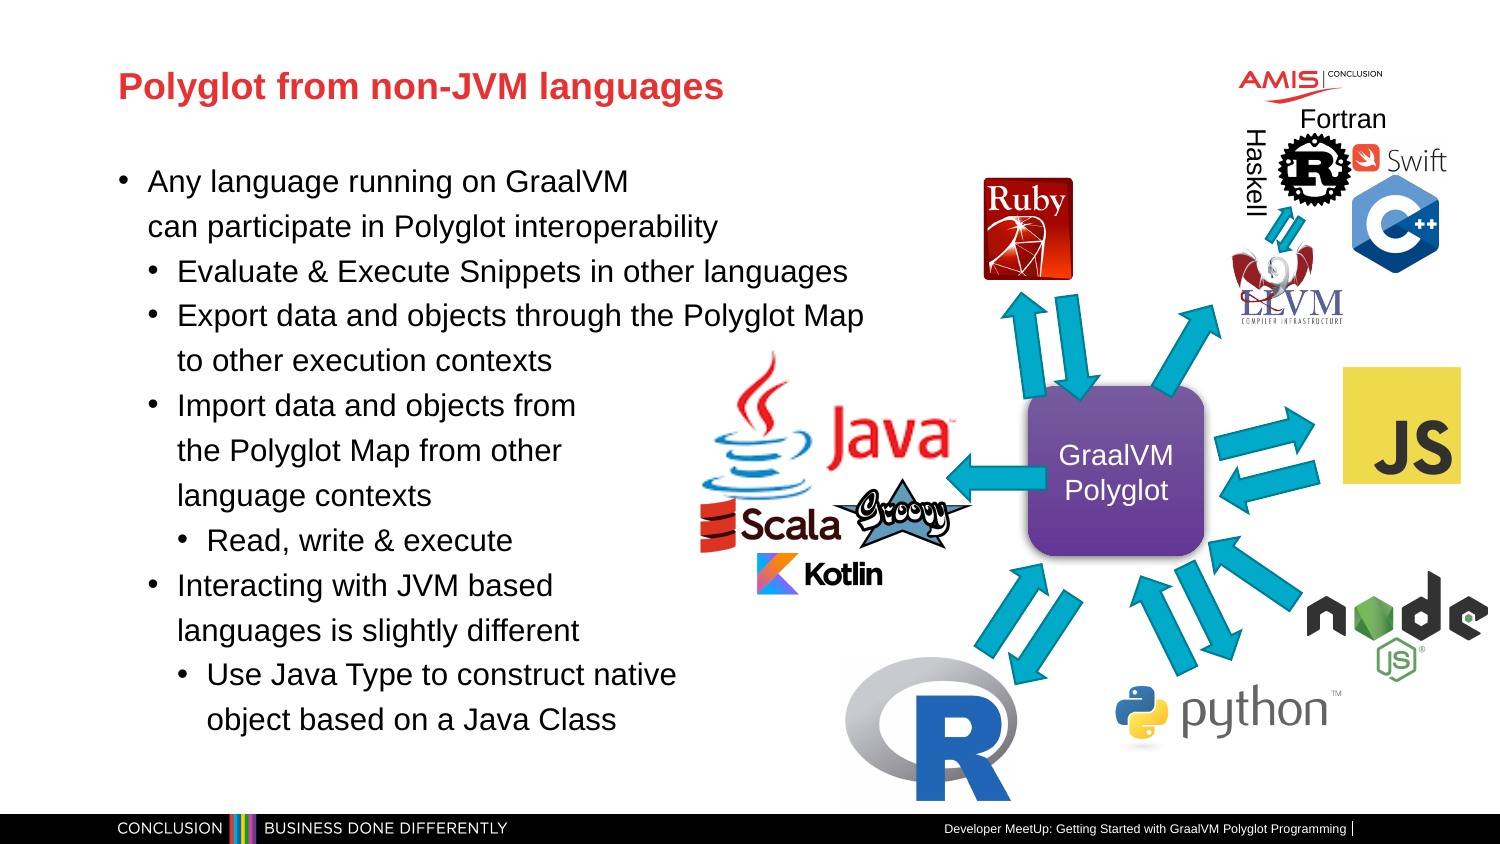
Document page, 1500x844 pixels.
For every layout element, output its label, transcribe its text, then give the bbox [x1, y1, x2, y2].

picture [0, 814, 236, 844]
text_box [966, 452, 1048, 491]
picture [954, 177, 1102, 280]
picture [1226, 241, 1344, 325]
title Polyglot from non-JVM languages [118, 47, 1205, 130]
picture [1205, 59, 1388, 106]
text_box Haskell [1241, 128, 1275, 218]
picture [1343, 367, 1461, 484]
text_box GraalVM Polyglot [1028, 385, 1205, 556]
text_box Fortran [1299, 101, 1388, 134]
text_box [1150, 304, 1222, 399]
footer Developer MeetUp: Getting Started with GraalVM Polyglot Programming [814, 820, 1347, 839]
picture [1277, 132, 1447, 273]
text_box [1263, 214, 1307, 245]
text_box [1149, 529, 1272, 675]
list Any language running on GraalVM can participate in Polyglot interoperability Evaluate & Execute Snippets in other languages Export data and objects through the Polyglot Map to other execution contexts Import data and objects from the Polyglot Map from other language contexts Read, write & execute Interacting with JVM based languages is slightly different Use Java Type to construct native object based on a Java Class [118, 153, 1205, 774]
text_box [993, 302, 1109, 391]
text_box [971, 580, 1086, 669]
picture [692, 347, 973, 614]
picture [239, 814, 1500, 844]
picture [839, 654, 1019, 806]
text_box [1212, 414, 1322, 507]
picture [1078, 571, 1488, 767]
